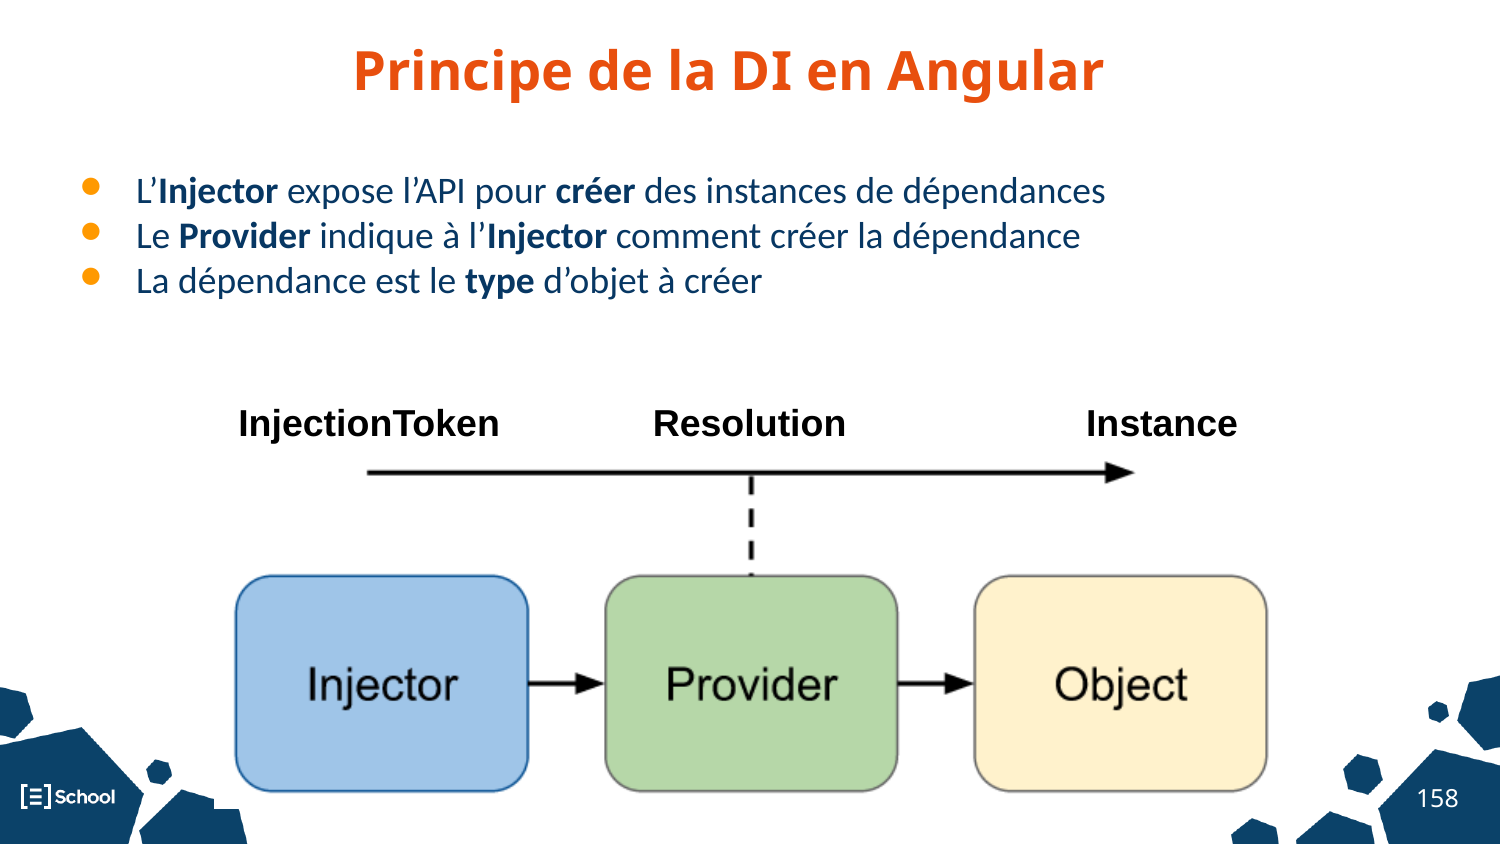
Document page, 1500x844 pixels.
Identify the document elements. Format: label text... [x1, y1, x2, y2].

text_box InjectionToken [223, 384, 529, 455]
text_box Principe de la DI en Angular [37, 31, 1420, 106]
slide_number ‹#› [1383, 767, 1474, 832]
text_box Instance [947, 384, 1253, 455]
text_box L’Injector expose l’API pour créer des instances de dépendances Le Provider indique à l’Injector comment créer la dépendance La dépendance est le type d’objet à créer [45, 165, 1412, 301]
picture [0, 0, 1500, 844]
text_box Resolution [597, 384, 903, 455]
